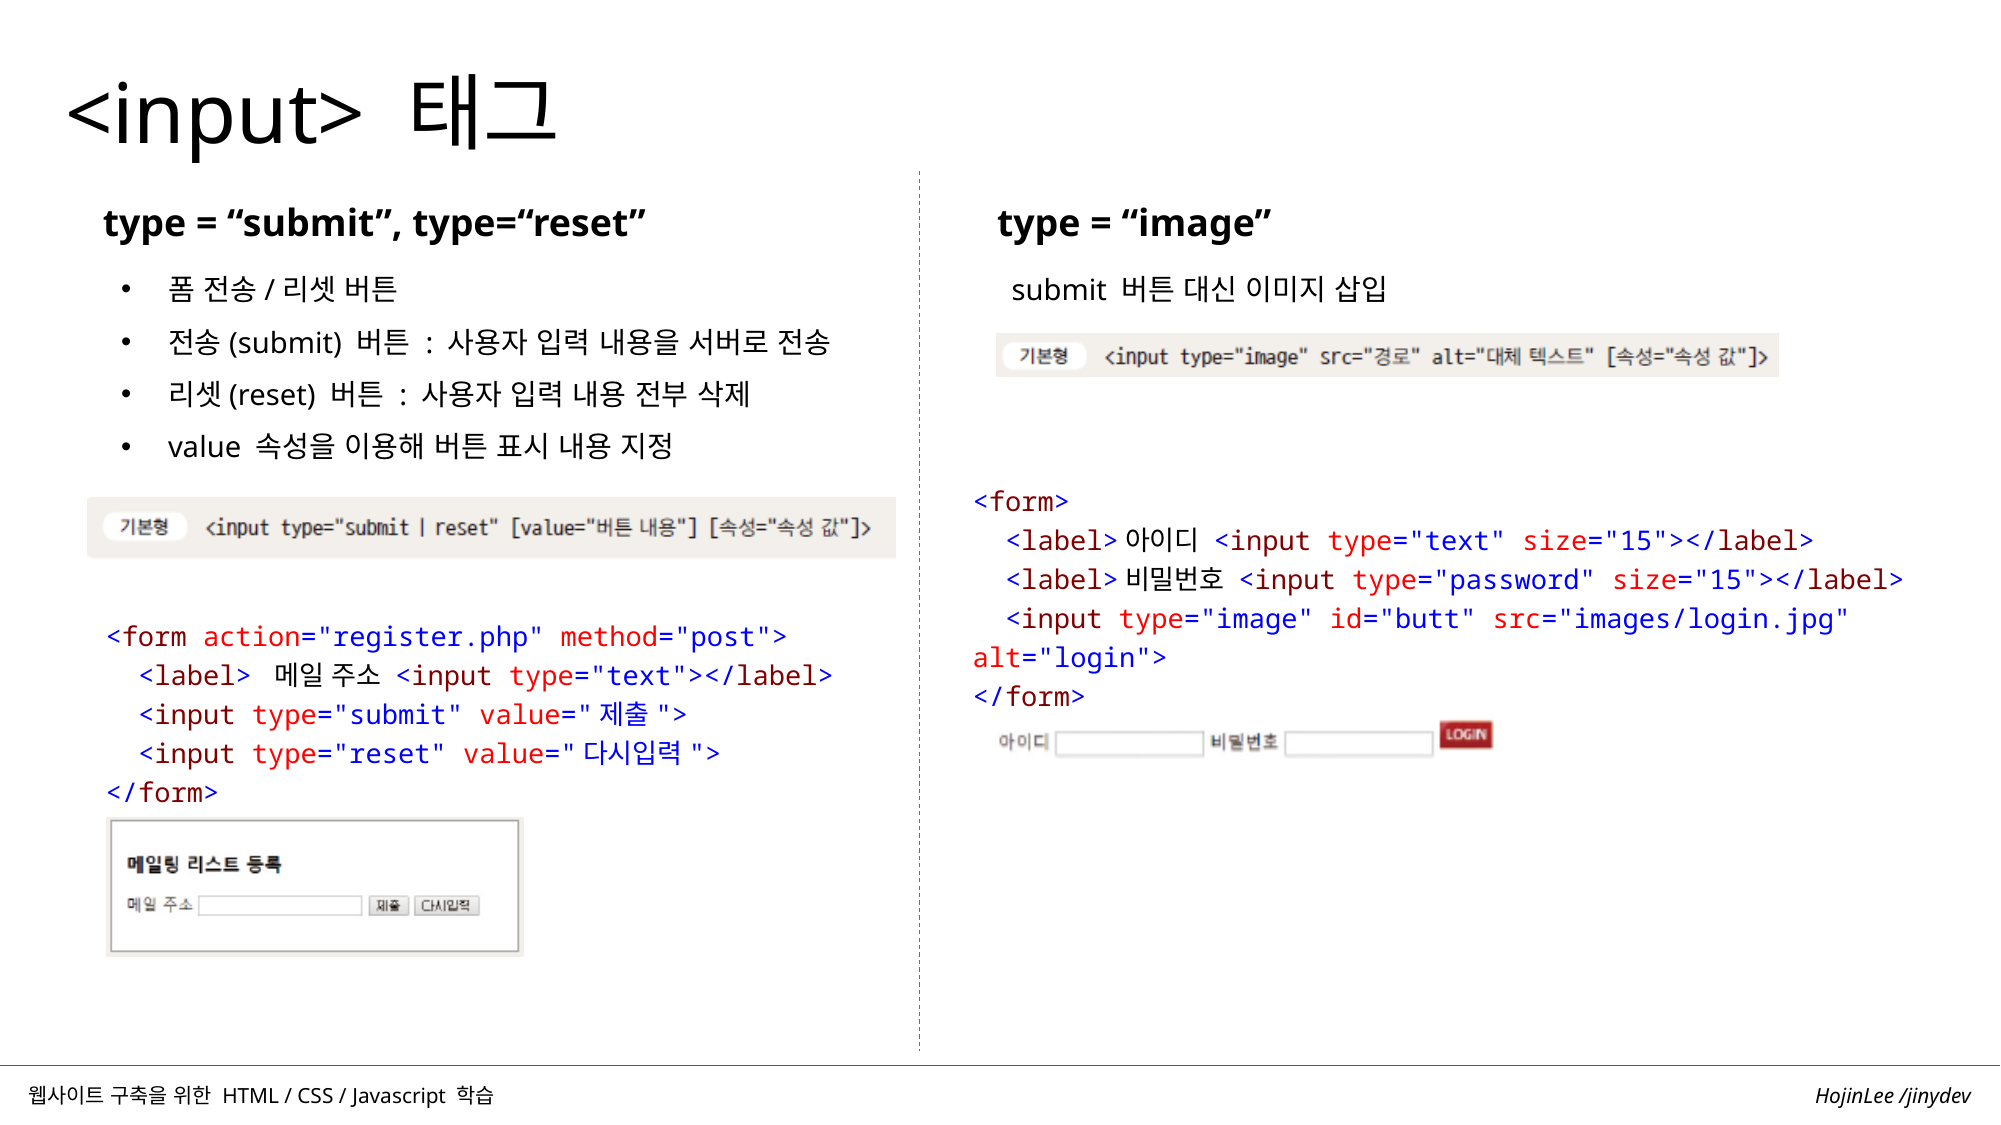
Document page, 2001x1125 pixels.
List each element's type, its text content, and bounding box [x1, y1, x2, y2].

text_box submit 버튼 대신 이미지 삽입 [996, 246, 1628, 314]
text_box 웹사이트 구축을 위한 HTML / CSS / Javascript 학습 [14, 1074, 647, 1115]
picture [996, 333, 1779, 377]
text_box <input> 태그 [50, 52, 1057, 168]
text_box 폼 전송/리셋 버튼 전송(submit) 버튼 : 사용자 입력 내용을 서버로 전송 리셋(reset) 버튼 : 사용자 입력 내용 전부 삭제 value 속성을 이용해 버튼 표시 내용 지정 [106, 246, 881, 472]
text_box type = “submit”, type=“reset” [88, 191, 908, 251]
text_box <form> <label>아이디 <input type="text" size="15"></label> <label>비밀번호 <input type="password" size="15"></label> <input type="image" id="butt" src="images/login.jpg" alt="login"> </form> [957, 470, 1958, 720]
text_box type = “image” [982, 191, 1802, 251]
text_box <form action="register.php" method="post"> <label> 메일 주소 <input type="text"></label> <input type="submit" value="제출"> <input type="reset" value="다시입력"> </form> [90, 605, 881, 816]
picture [996, 717, 1506, 767]
text_box HojinLee /jinydev [1522, 1074, 1986, 1115]
picture [106, 817, 524, 957]
picture [87, 497, 896, 561]
